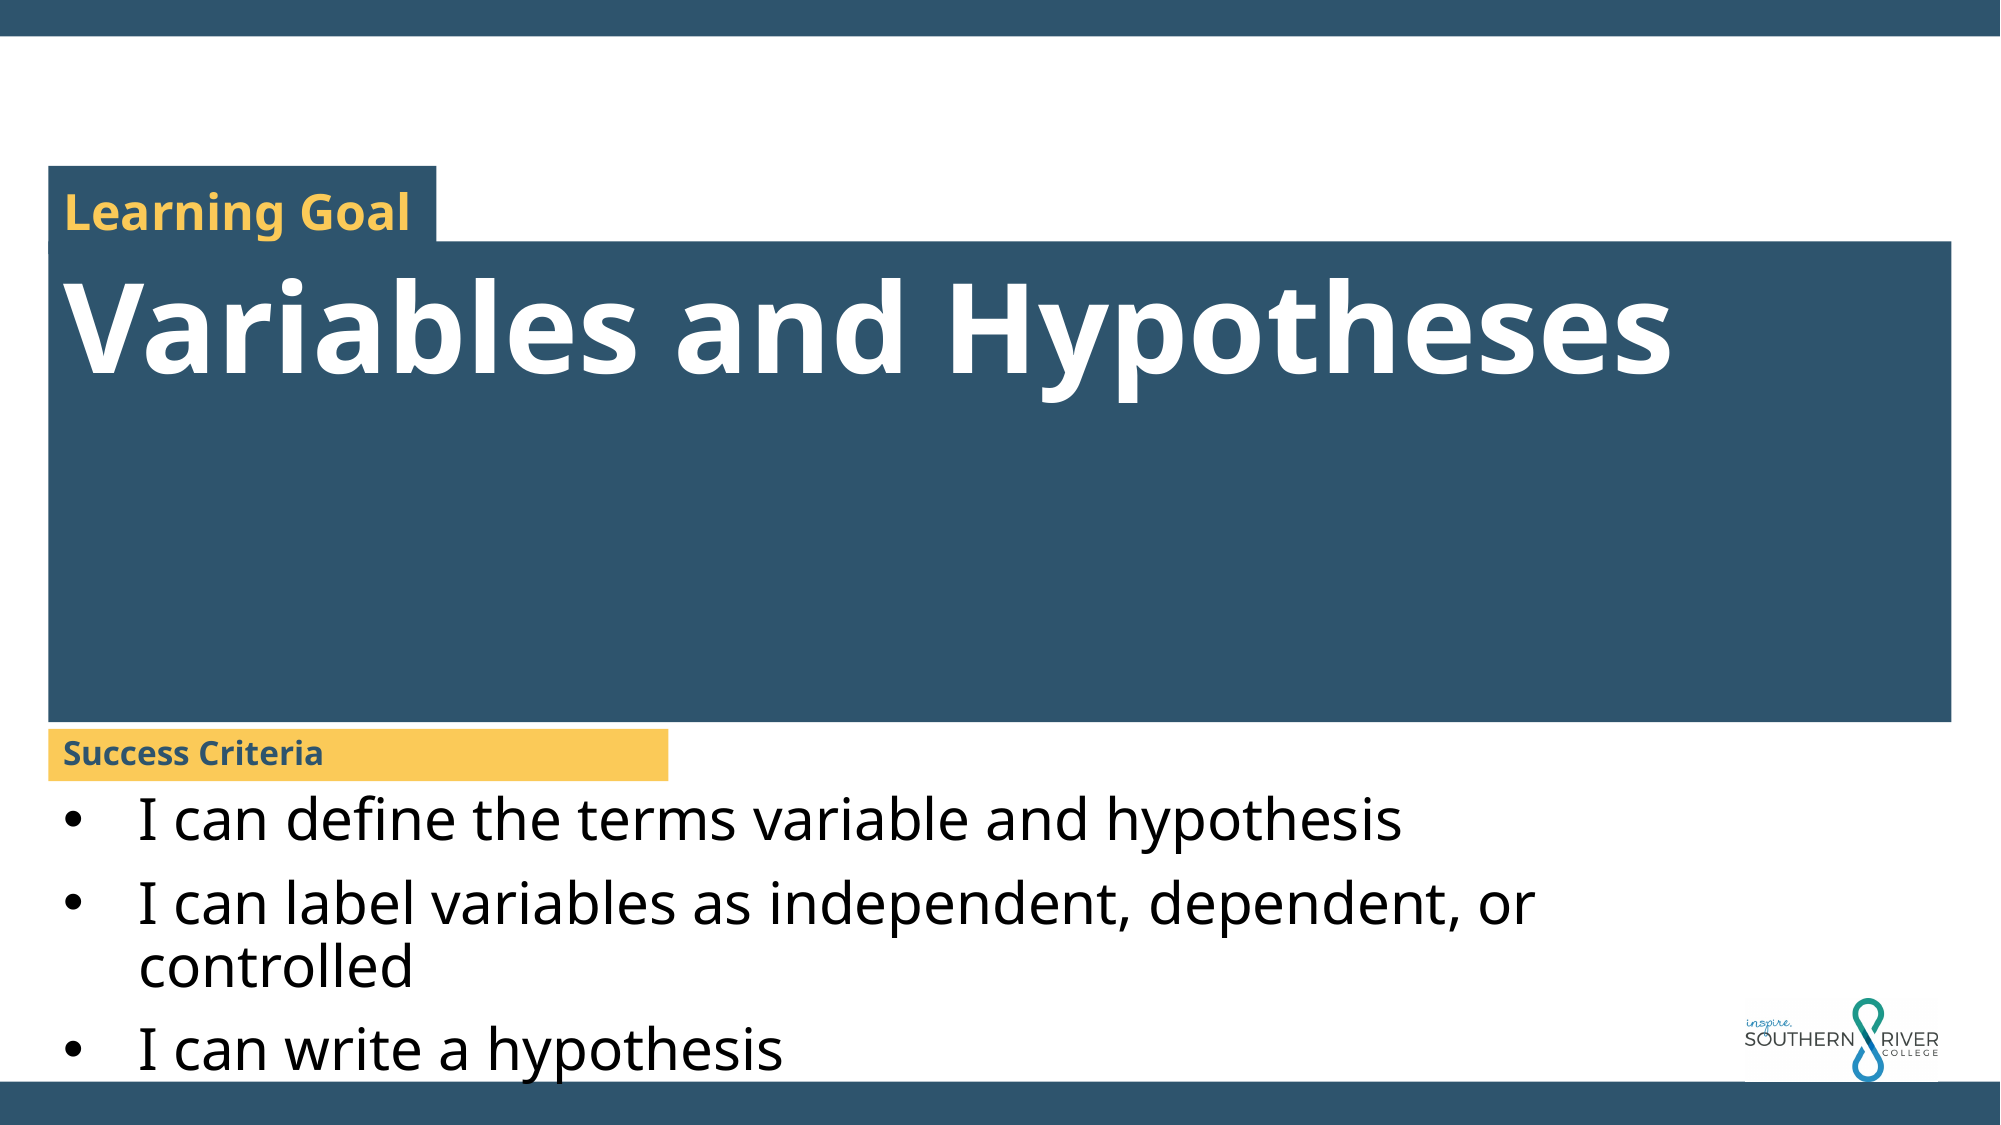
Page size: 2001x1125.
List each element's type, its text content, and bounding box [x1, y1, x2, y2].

list Variables and Hypotheses [48, 241, 1952, 723]
text_box Success Criteria [48, 728, 669, 782]
picture [1745, 998, 1938, 1082]
text_box I can define the terms variable and hypothesis I can label variables as independent, dependent, or controlled I can write a hypothesis [48, 782, 1736, 1010]
